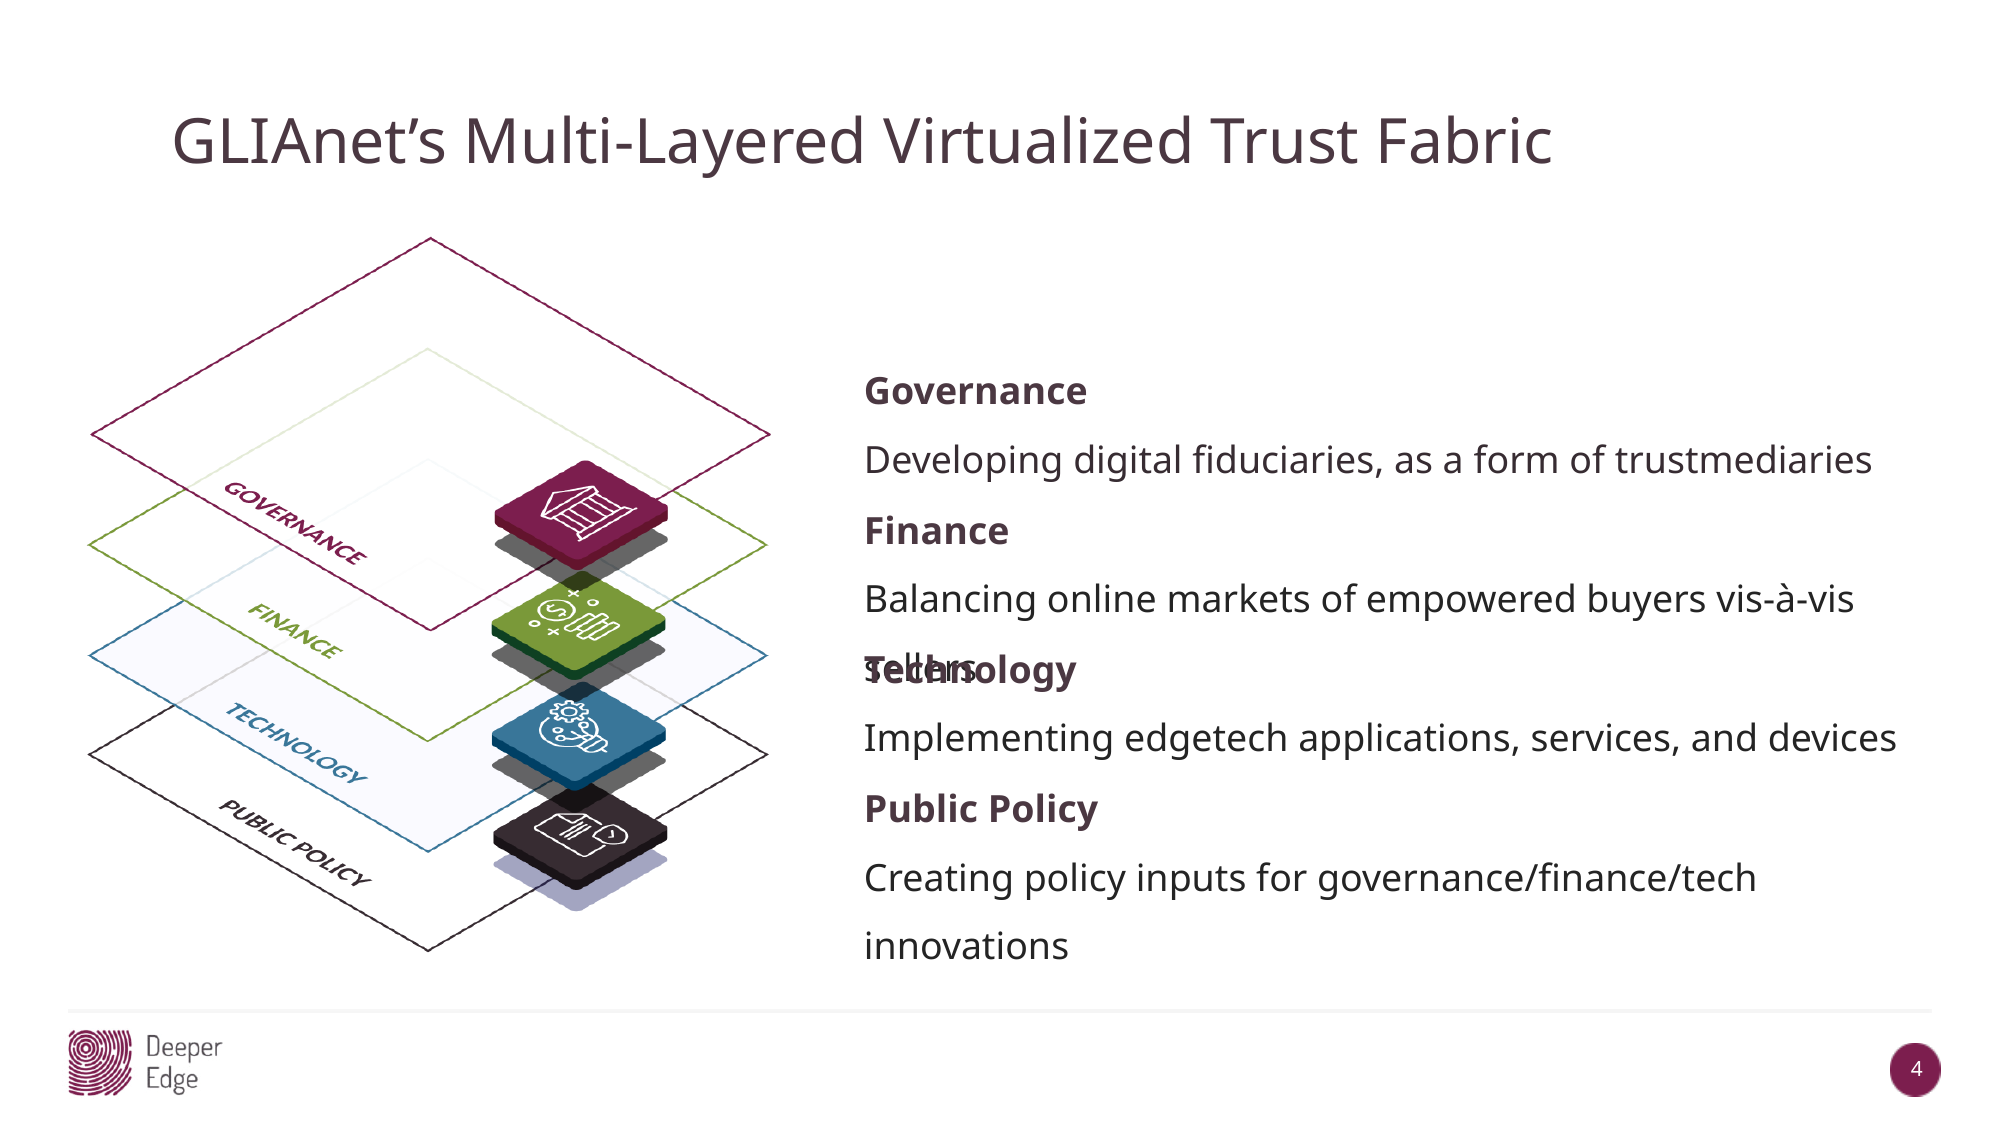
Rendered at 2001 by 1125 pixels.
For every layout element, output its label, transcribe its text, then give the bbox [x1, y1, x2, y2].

text_box Governance Developing digital fiduciaries, as a form of trustmediaries [863, 343, 1933, 436]
text_box Public Policy Creating policy inputs for governance/finance/tech innovations [863, 760, 1915, 904]
slide_number 4 [1856, 1027, 1977, 1114]
text_box Finance Balancing online markets of empowered buyers vis-à-vis sellers [863, 482, 1958, 575]
picture [85, 236, 771, 965]
text_box Technology Implementing edgetech applications, services, and devices [863, 621, 1918, 714]
text_box GLIAnet’s Multi-Layered Virtualized Trust Fabric [171, 85, 1613, 182]
picture [68, 1009, 1932, 1013]
picture [62, 1021, 235, 1104]
